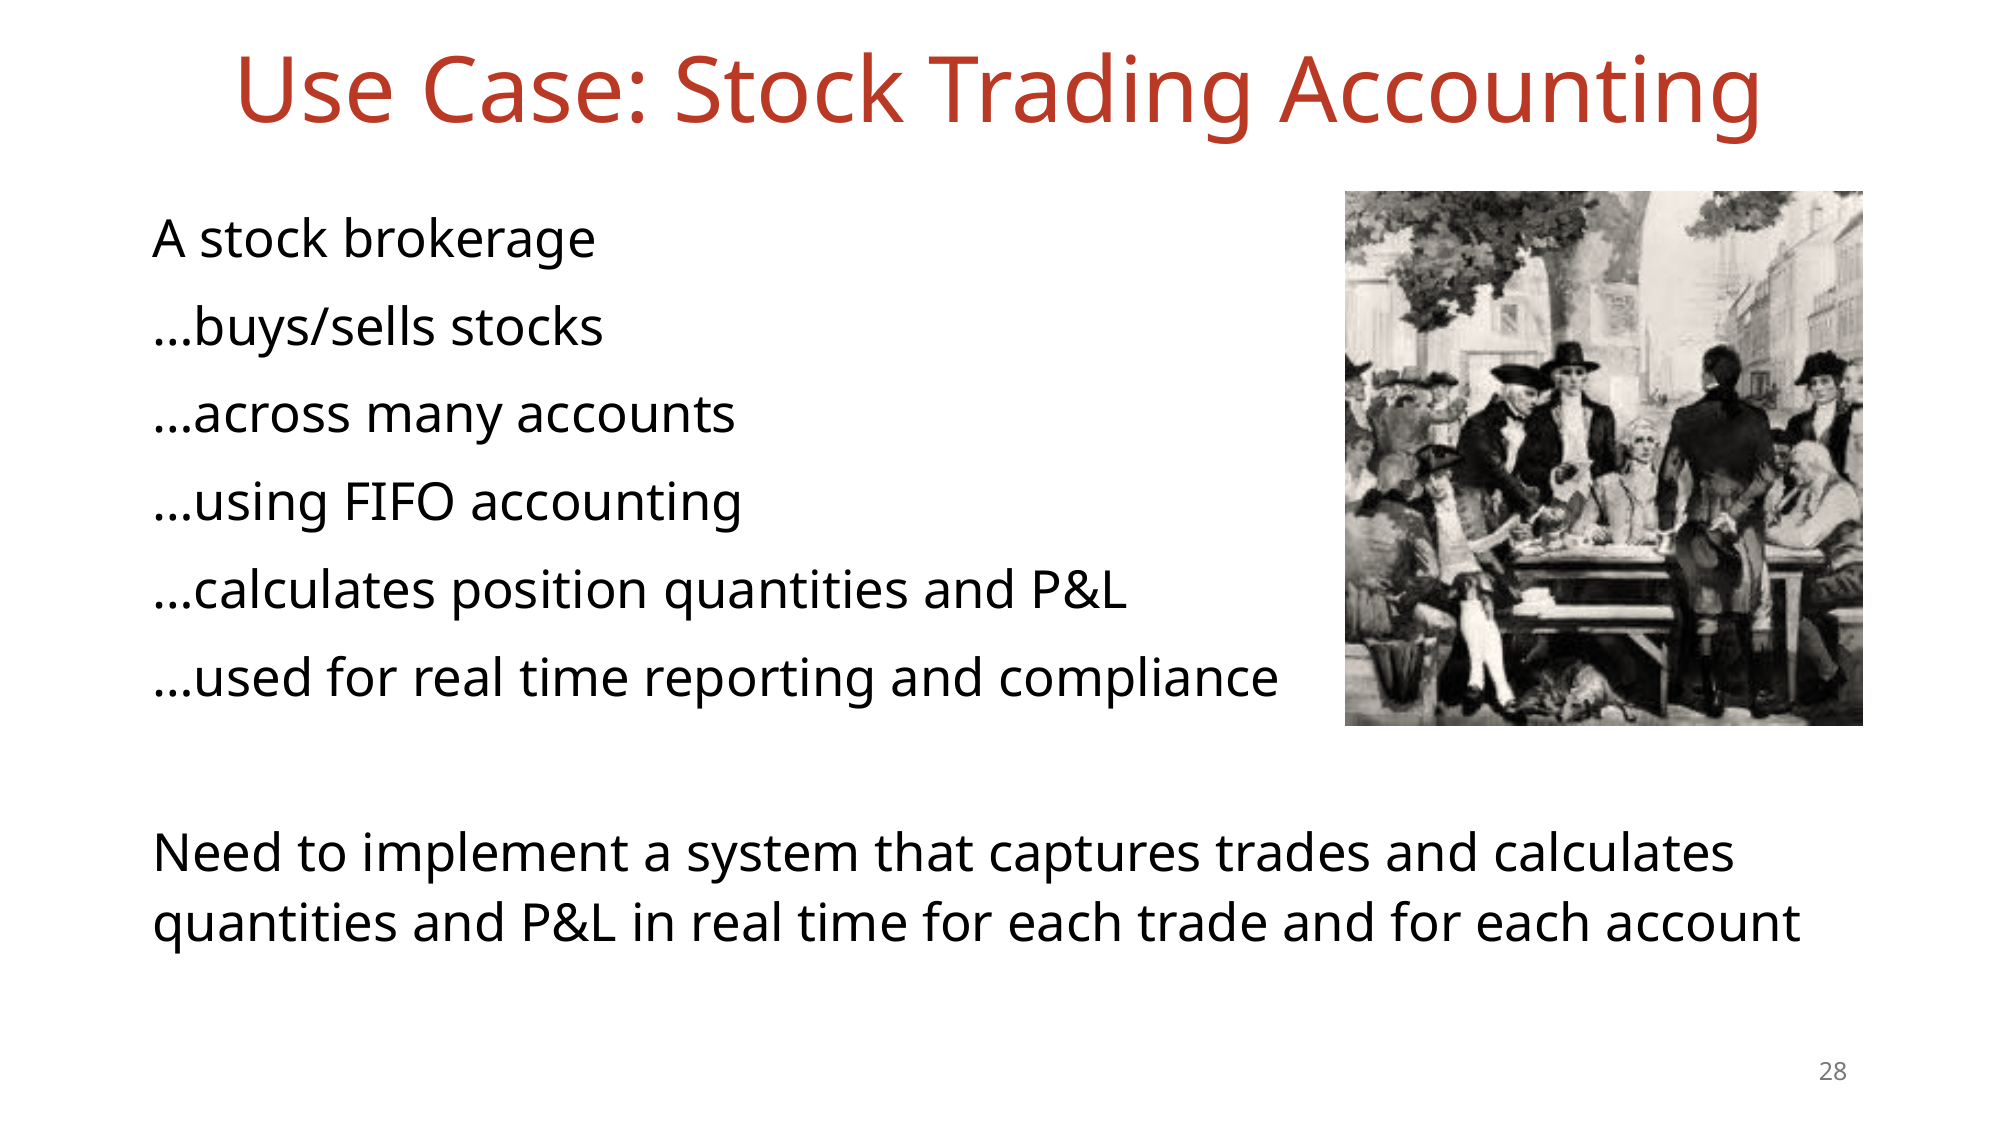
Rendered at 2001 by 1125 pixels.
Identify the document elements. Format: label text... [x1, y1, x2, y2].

title Use Case: Stock Trading Accounting [137, 29, 1863, 157]
slide_number 28 [1412, 1042, 1863, 1103]
list A stock brokerage …buys/sells stocks …across many accounts …using FIFO accounting …calculates position quantities and P&L …used for real time reporting and compliance Need to implement a system that captures trades and calculates quantities and P&L in real time for each trade and for each account [137, 191, 1863, 1014]
picture [1344, 190, 1863, 727]
